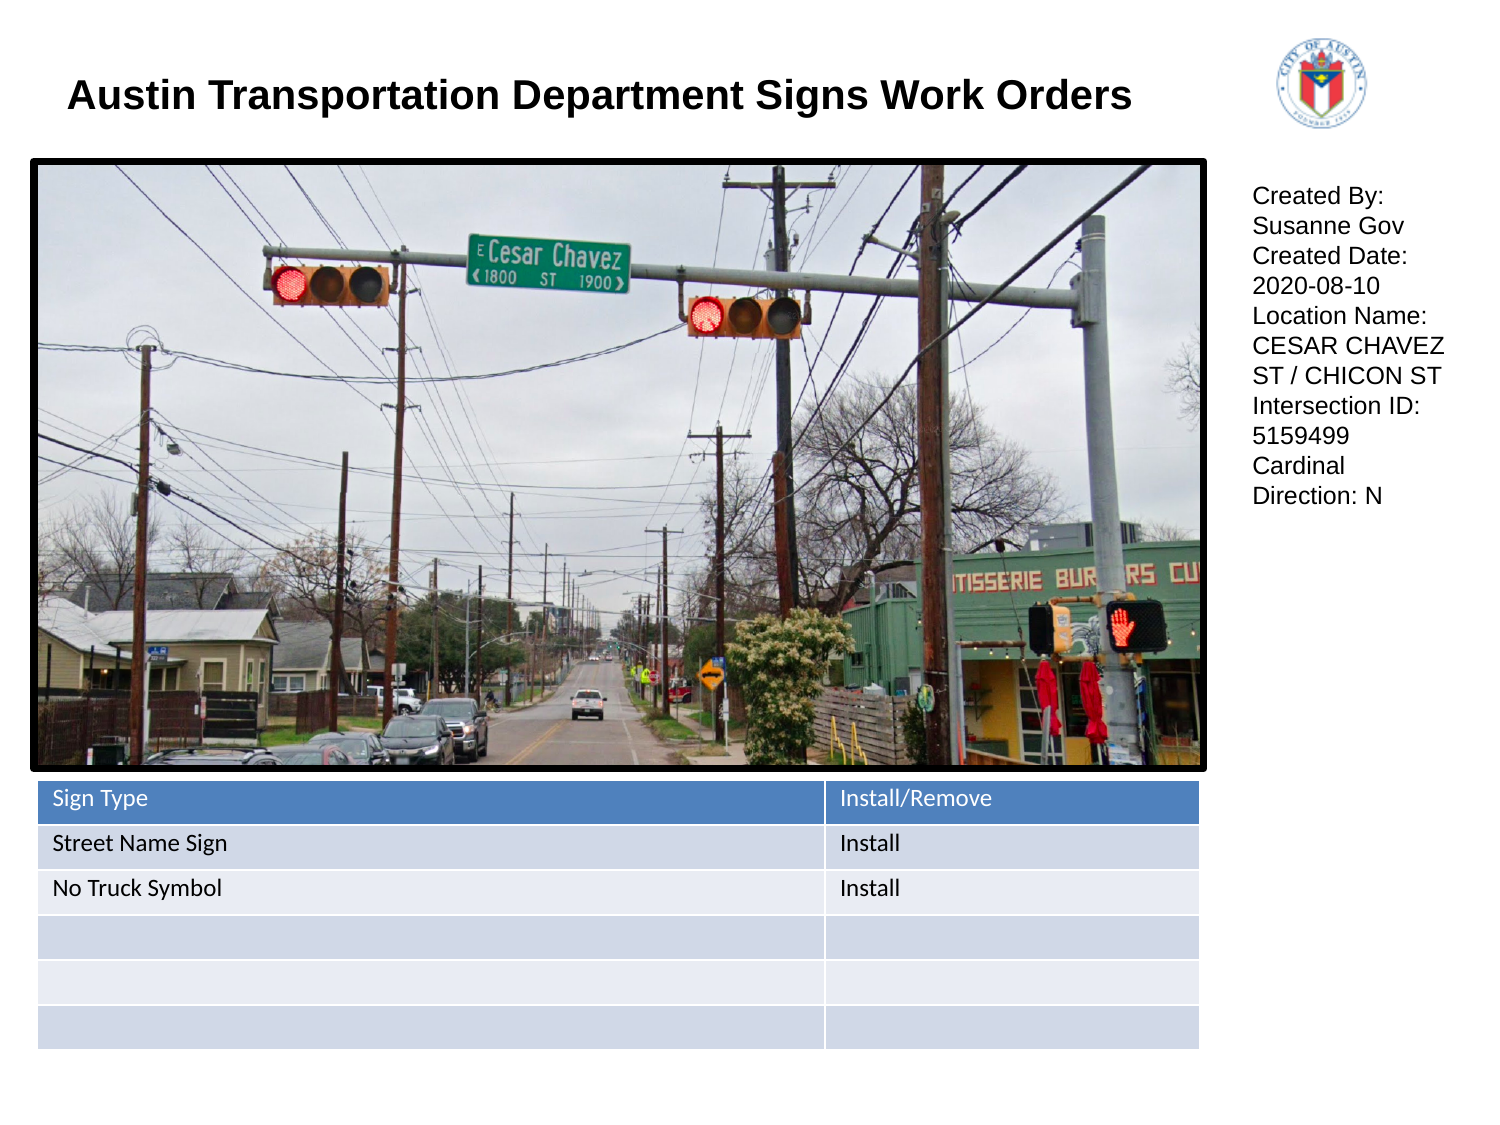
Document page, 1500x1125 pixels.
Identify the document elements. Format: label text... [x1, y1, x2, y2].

table_cell [38, 961, 824, 1004]
table_header Install/Remove [826, 781, 1199, 824]
table_cell [38, 1006, 824, 1049]
table_cell Install [826, 871, 1199, 914]
picture [37, 164, 1201, 766]
table_cell [38, 916, 824, 959]
table_cell Street Name Sign [38, 826, 824, 869]
table_cell No Truck Symbol [38, 871, 824, 914]
table_cell [826, 961, 1199, 1004]
table_header Sign Type [38, 781, 824, 824]
picture [1274, 37, 1369, 132]
text_box Created By: Susanne Gov Created Date: 2020-08-10 Location Name: CESAR CHAVEZ ST / CHICON ST Intersection ID: 5159499 Cardinal Direction: N [1237, 172, 1463, 517]
table_cell [826, 916, 1199, 959]
text_box Austin Transportation Department Signs Work Orders [51, 60, 1149, 125]
table_cell Install [826, 826, 1199, 869]
table_cell [826, 1006, 1199, 1049]
